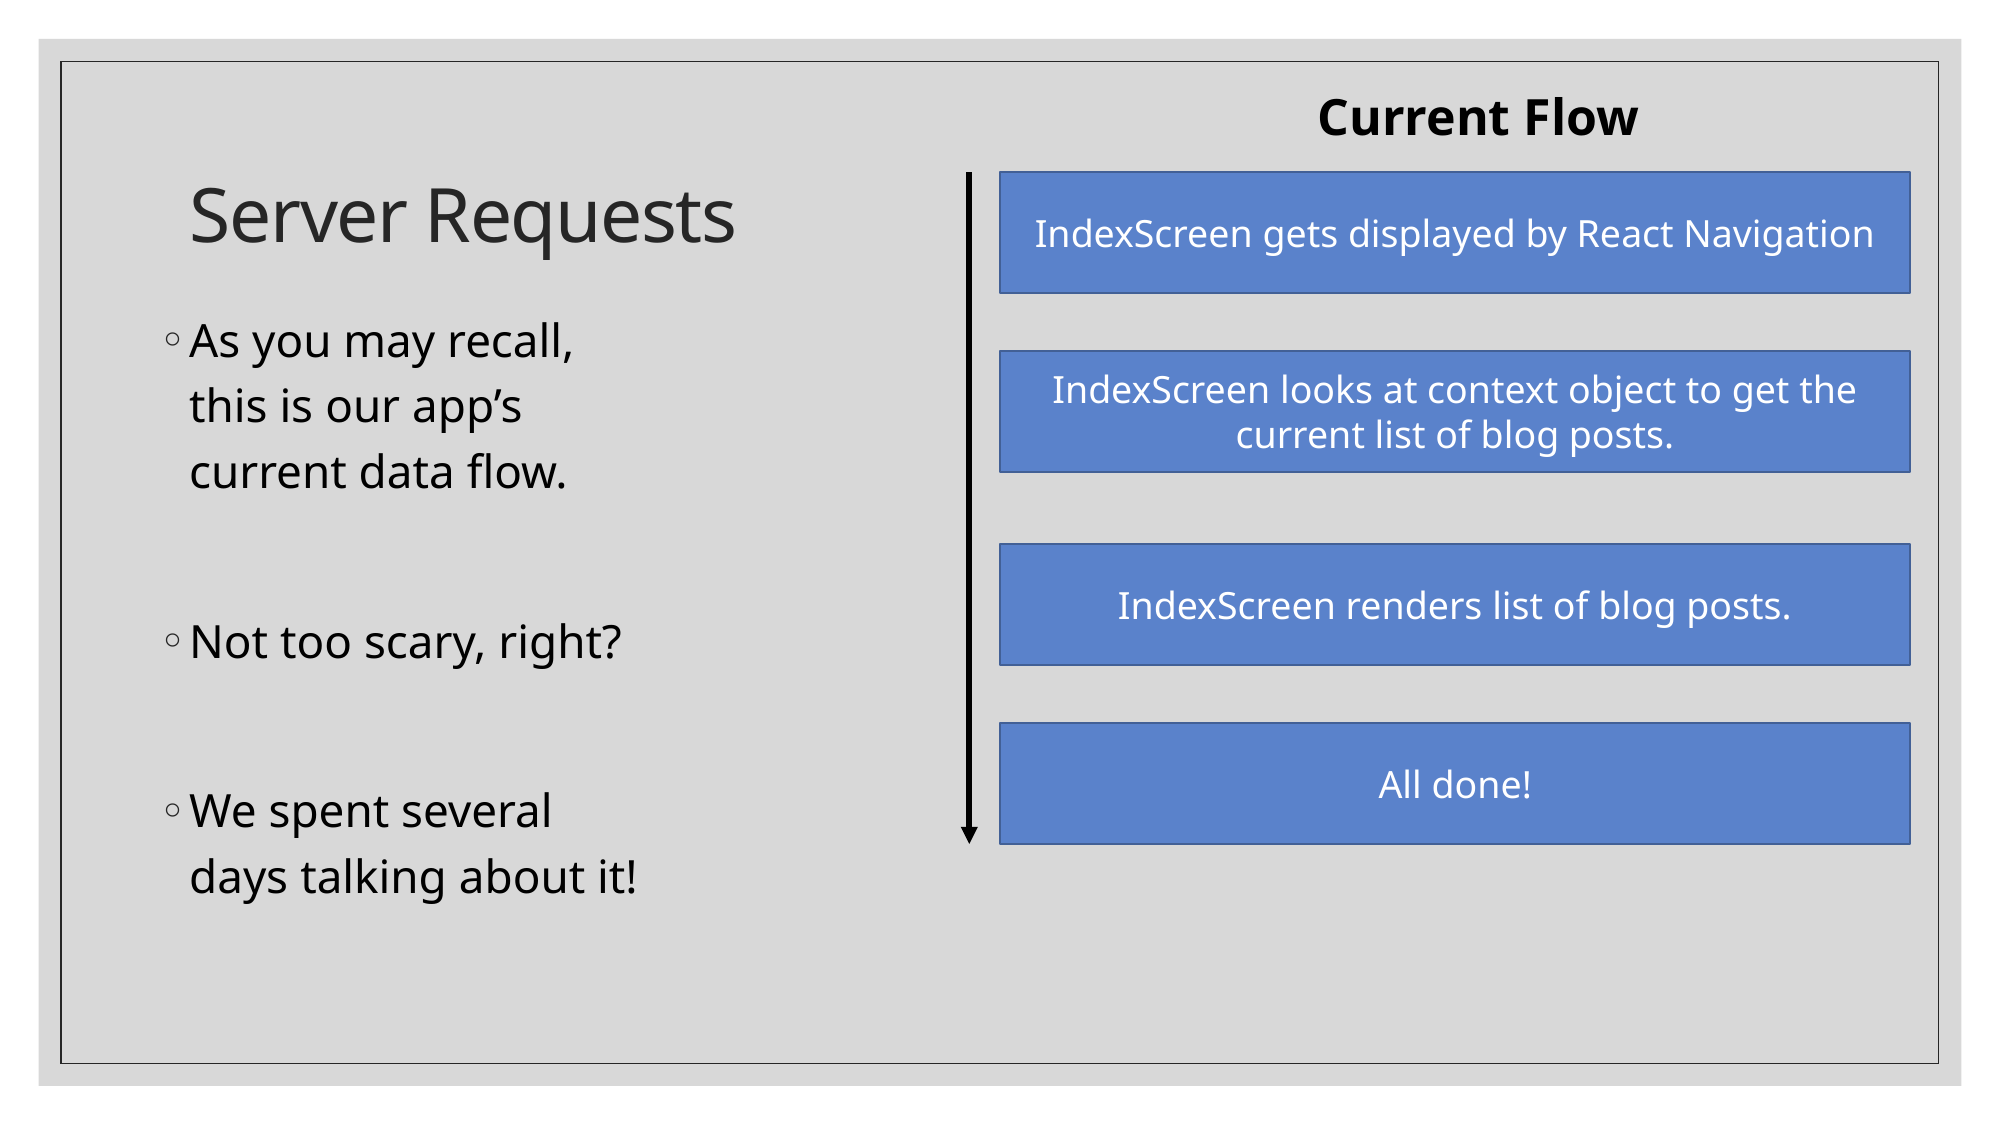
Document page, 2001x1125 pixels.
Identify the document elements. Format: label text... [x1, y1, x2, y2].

title Server Requests [174, 105, 1825, 331]
text_box IndexScreen gets displayed by React Navigation [999, 171, 1911, 294]
text_box All done! [999, 722, 1911, 845]
text_box IndexScreen renders list of blog posts. [999, 543, 1911, 666]
text_box IndexScreen looks at context object to get the current list of blog posts. [999, 350, 1911, 473]
text_box Current Flow [1302, 77, 1655, 153]
list As you may recall, this is our app’s current data flow. Not too scary, right? We spent several days talking about it! [144, 292, 661, 1000]
